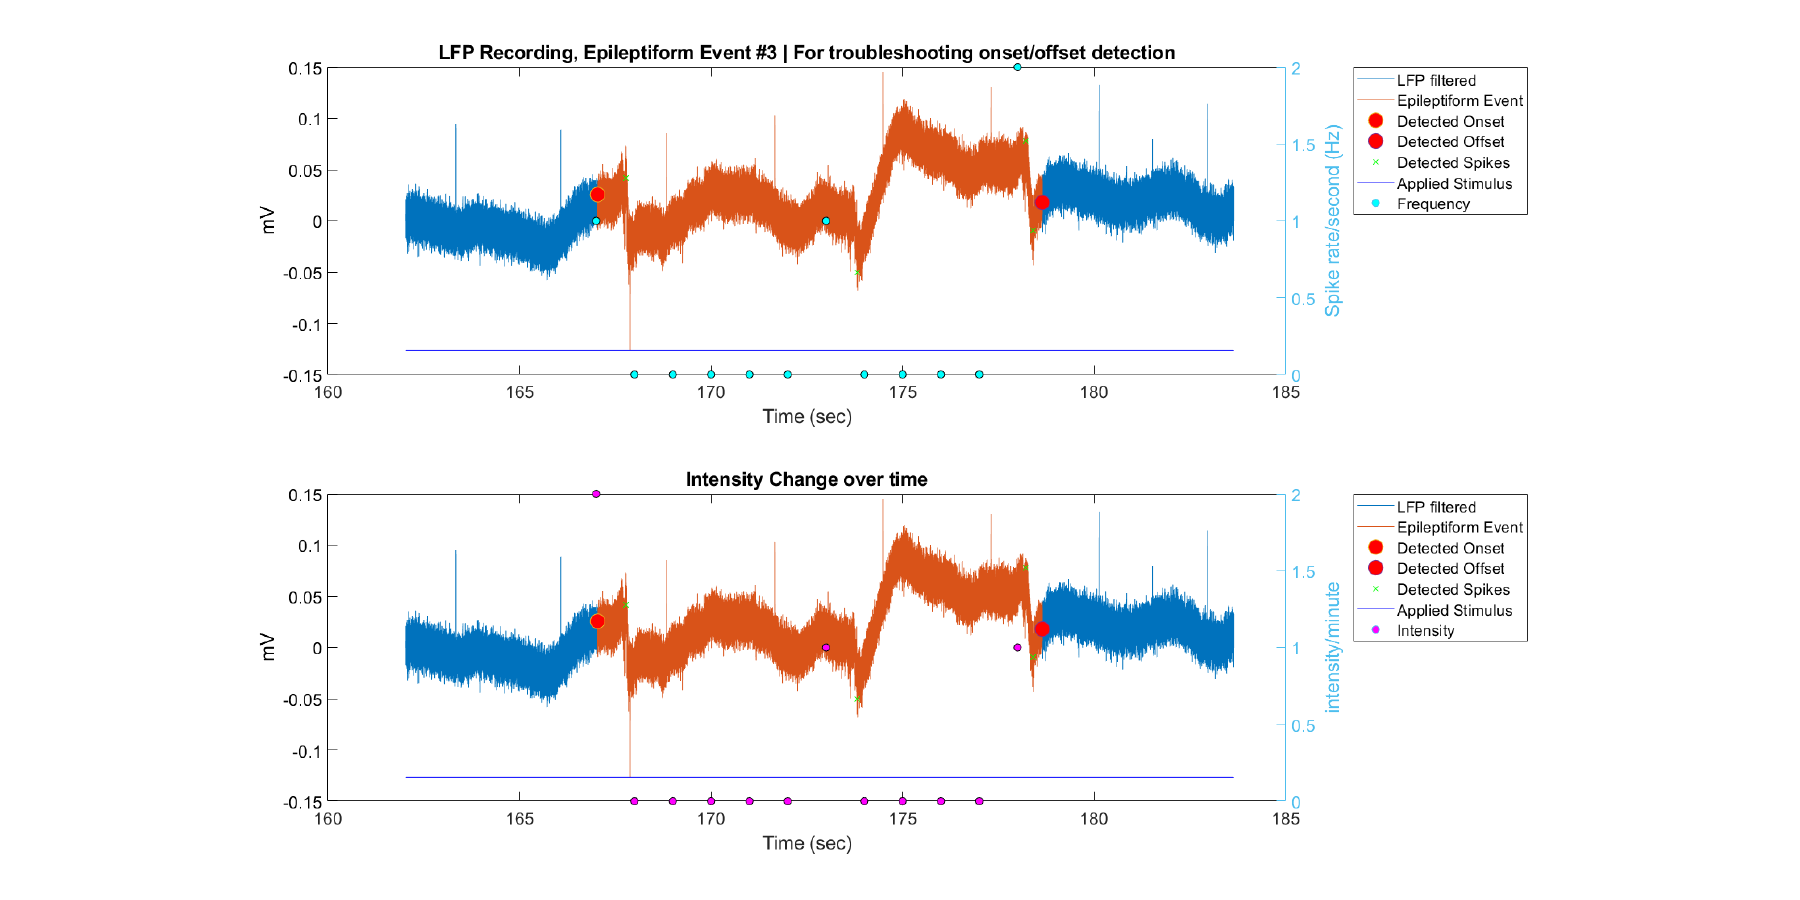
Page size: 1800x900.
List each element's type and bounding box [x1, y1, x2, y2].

picture [126, 0, 1674, 900]
